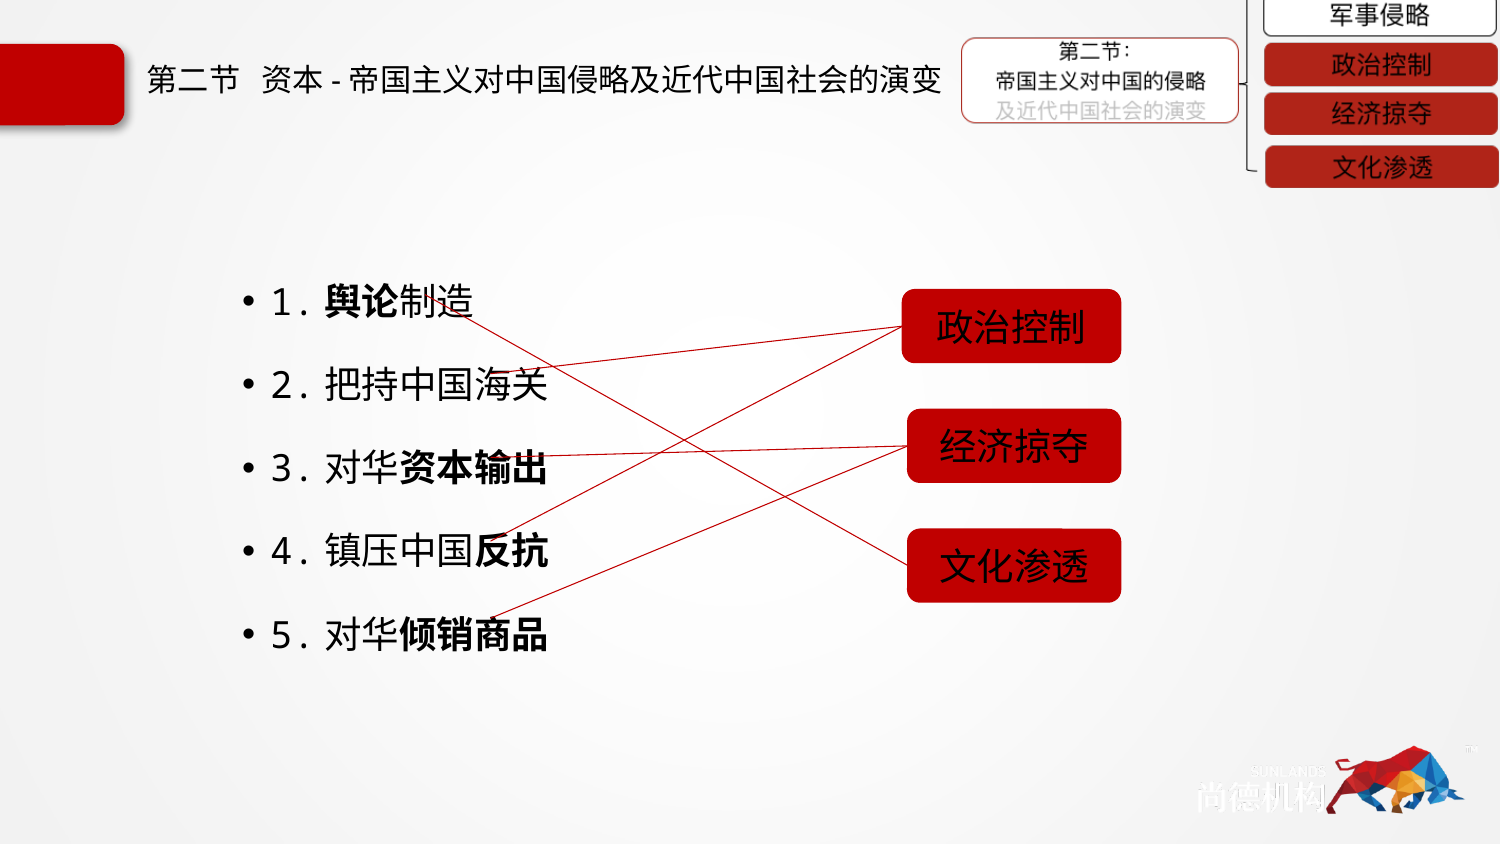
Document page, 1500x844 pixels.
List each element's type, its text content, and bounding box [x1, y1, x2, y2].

text_box 经济掠夺 [909, 408, 1122, 483]
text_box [490, 445, 909, 619]
picture [0, 0, 1500, 844]
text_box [490, 326, 903, 445]
text_box 文化渗透 [909, 528, 1122, 603]
list 1.舆论制造 2.把持中国海关 3.对华资本输出 4.镇压中国反抗 5.对华倾销商品 [227, 248, 685, 690]
text_box 第二节 资本-帝国主义对中国侵略及近代中国社会的演变 [131, 57, 960, 106]
text_box 政治控制 [904, 288, 1122, 364]
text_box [424, 294, 909, 566]
